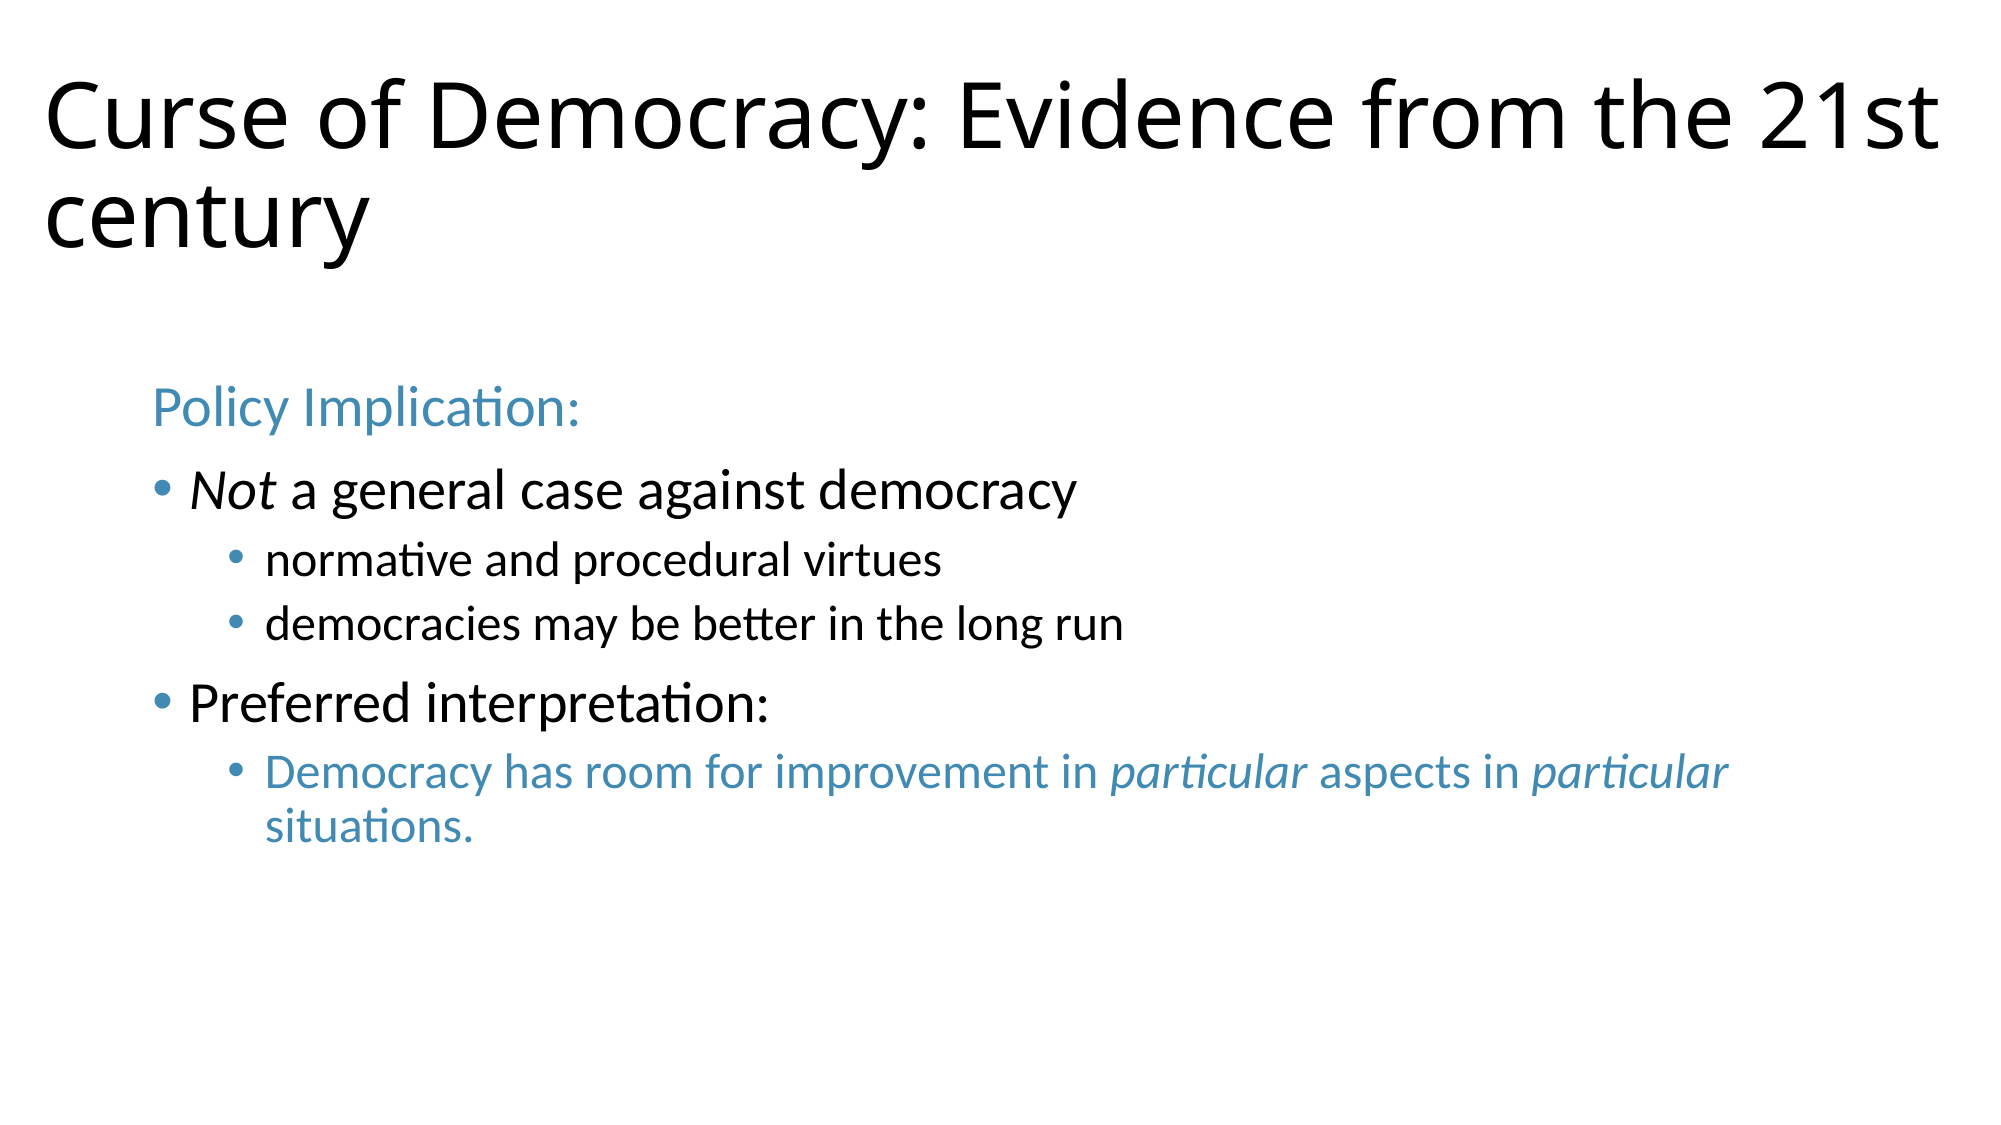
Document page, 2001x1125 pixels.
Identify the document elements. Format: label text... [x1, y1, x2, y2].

list Policy Implication: Not a general case against democracy normative and procedural virtues democracies may be better in the long run Preferred interpretation: Democracy has room for improvement in particular aspects in particular situations. [137, 299, 1863, 1014]
title Curse of Democracy: Evidence from the 21st century [28, 59, 2000, 278]
